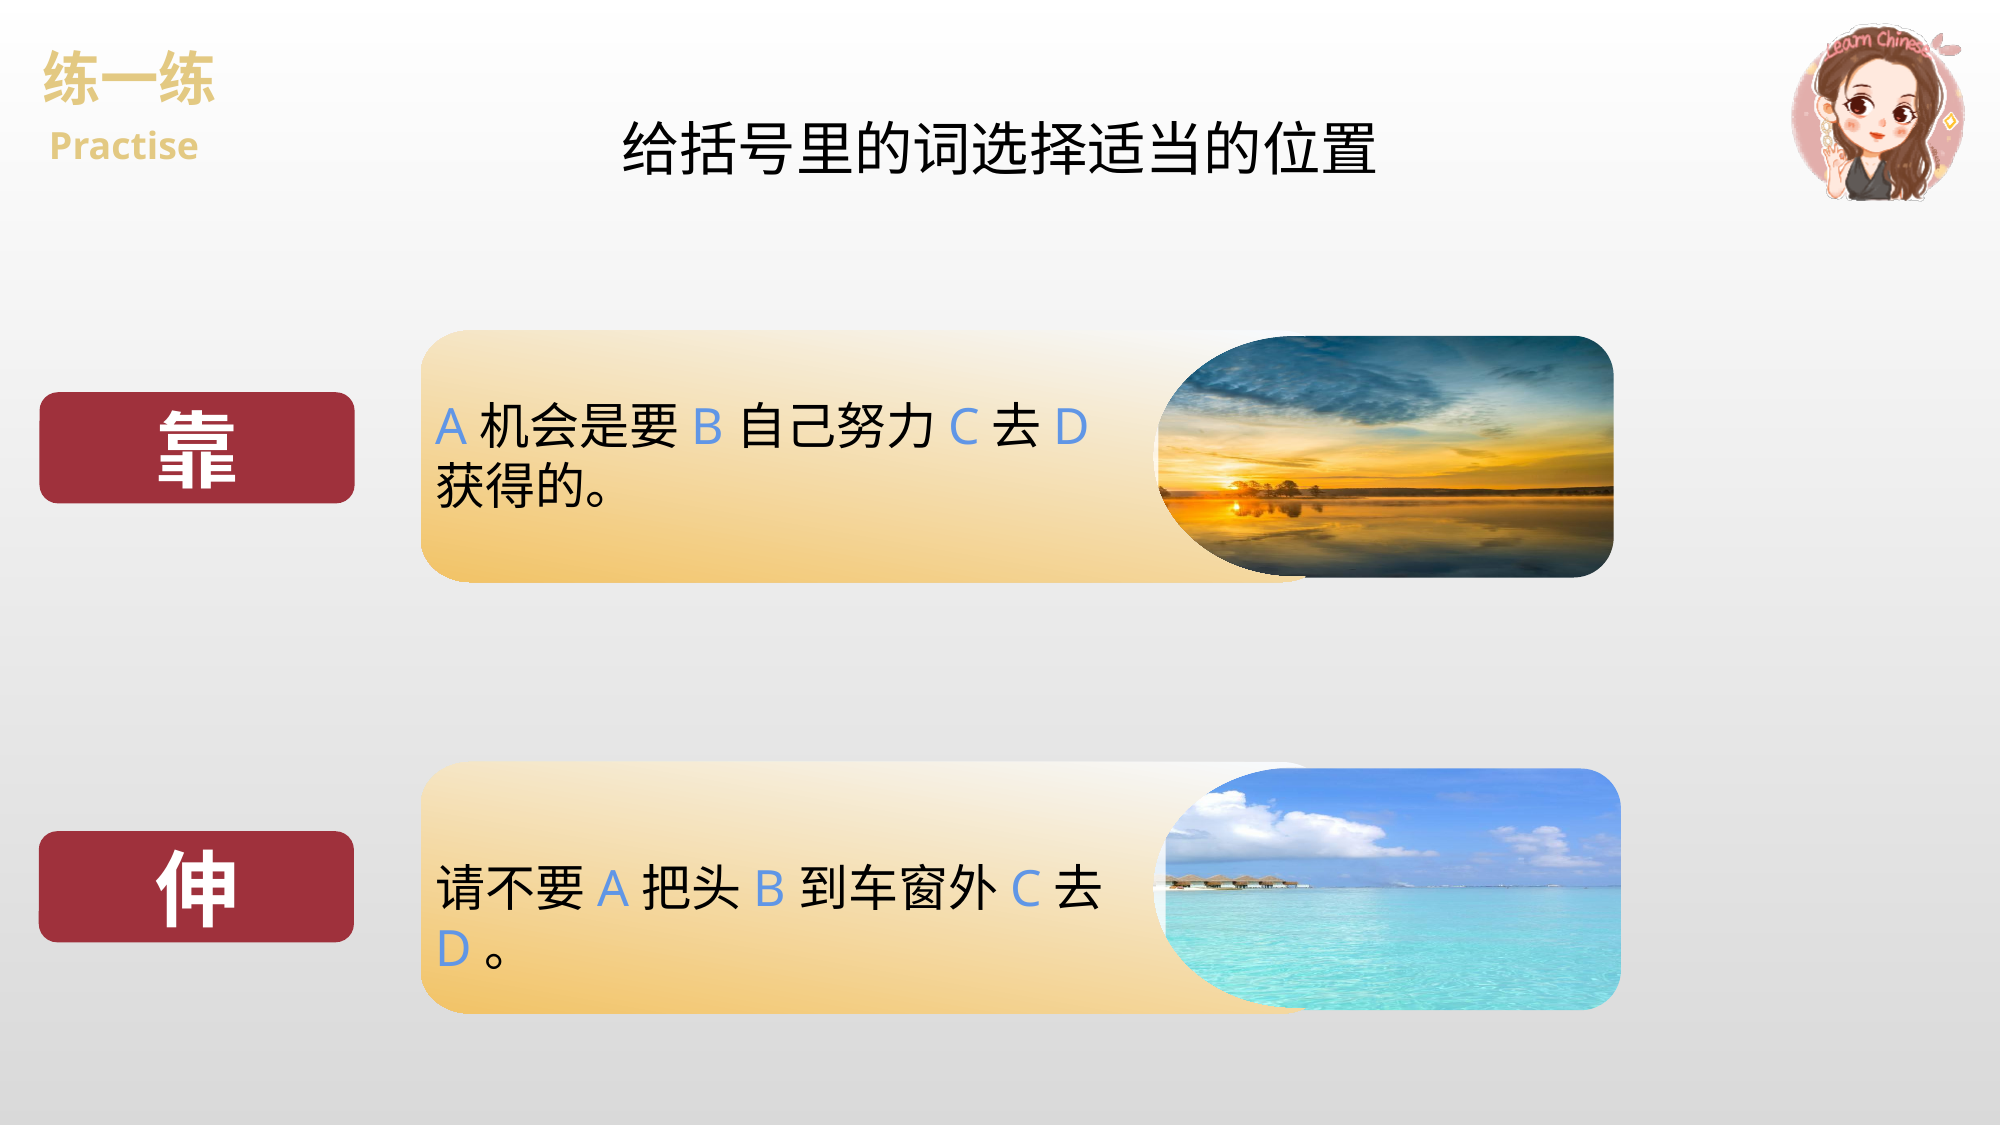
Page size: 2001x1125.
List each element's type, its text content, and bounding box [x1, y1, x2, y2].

text_box 练一练 [27, 35, 233, 120]
text_box 请不要A把头B到车窗外C去D。 [420, 848, 651, 984]
text_box [420, 760, 1307, 848]
text_box A机会是要B自己努力C去D获得的。 [420, 387, 644, 522]
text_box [38, 829, 355, 946]
text_box 给括号里的词选择适当的位置 [606, 105, 1394, 190]
text_box [420, 329, 1306, 387]
text_box [420, 522, 1305, 584]
text_box Practise [34, 115, 215, 175]
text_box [39, 390, 356, 507]
picture [1758, 0, 1998, 240]
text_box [644, 335, 1614, 578]
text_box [651, 768, 1621, 1011]
text_box [422, 984, 1302, 1015]
